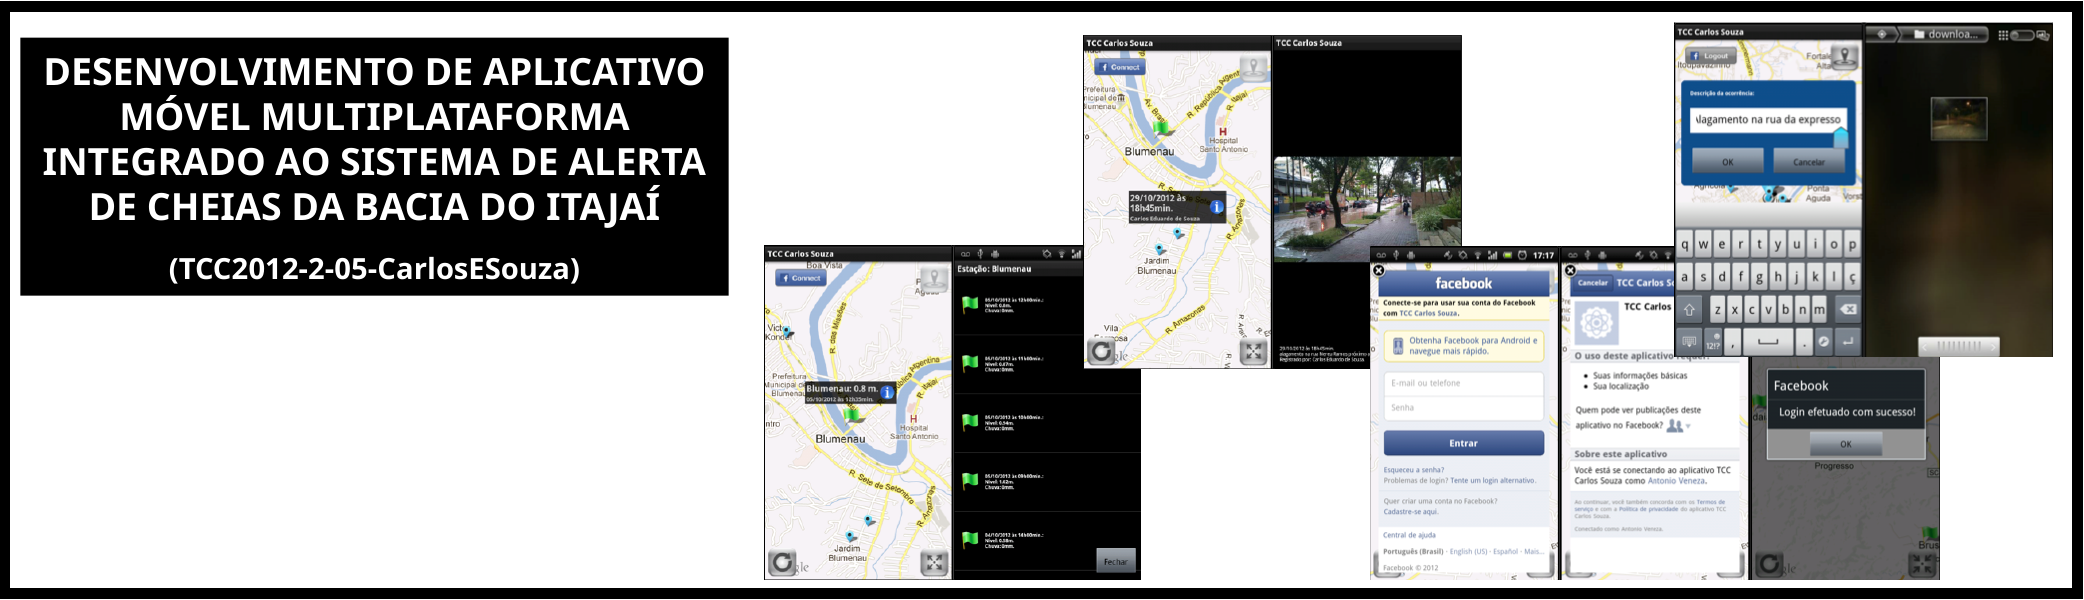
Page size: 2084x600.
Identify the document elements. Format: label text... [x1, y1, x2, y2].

text_box DESENVOLVIMENTO DE APLICATIVO MÓVEL MULTIPLATAFORMA INTEGRADO AO SISTEMA DE ALERTA DE CHEIAS DA BACIA DO ITAJAÍ (TCC2012-2-05-CarlosESouza) [20, 37, 729, 296]
picture [764, 22, 2053, 580]
table_header [10, 12, 2072, 588]
